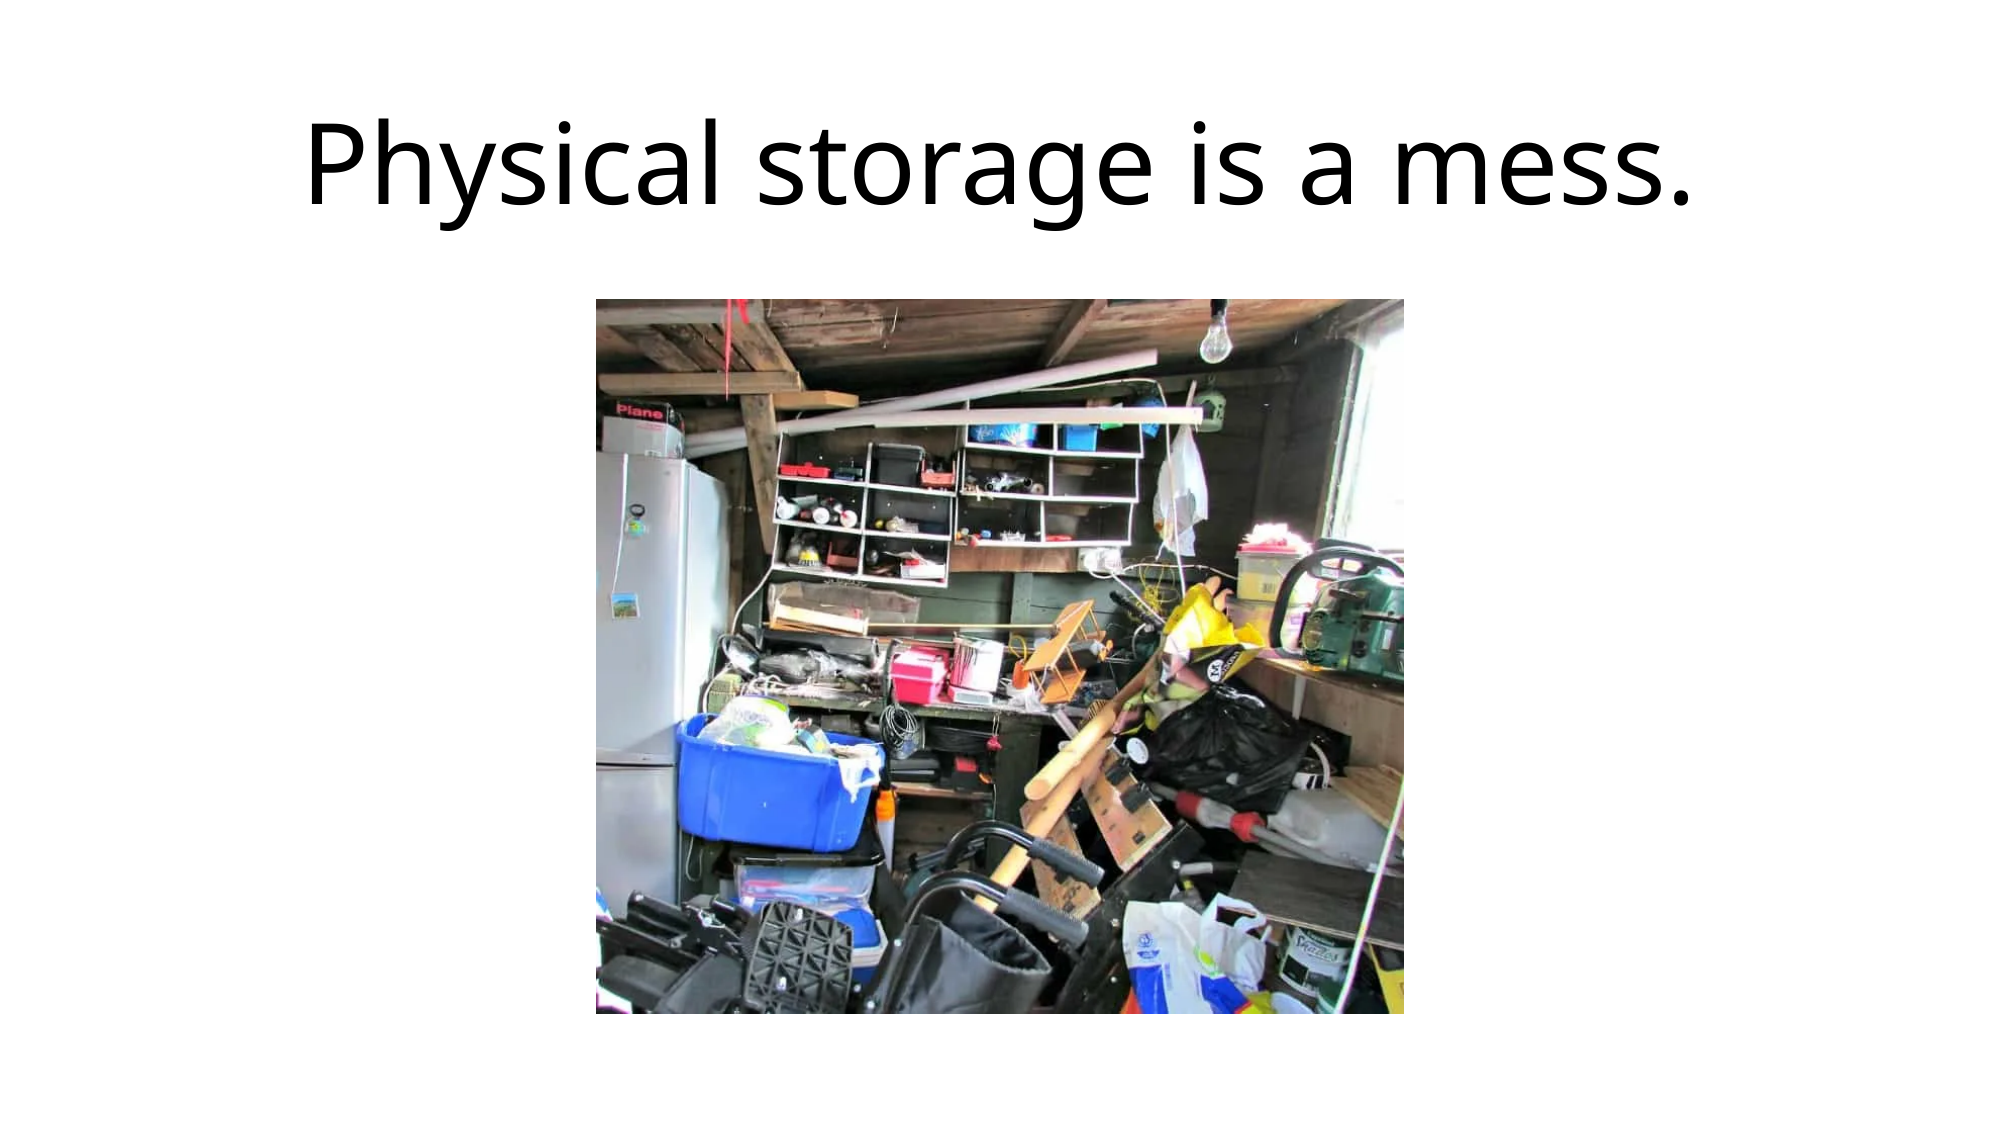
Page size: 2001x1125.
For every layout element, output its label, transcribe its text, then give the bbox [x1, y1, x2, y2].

title Physical storage is a mess. [137, 59, 1863, 278]
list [596, 299, 1404, 1014]
